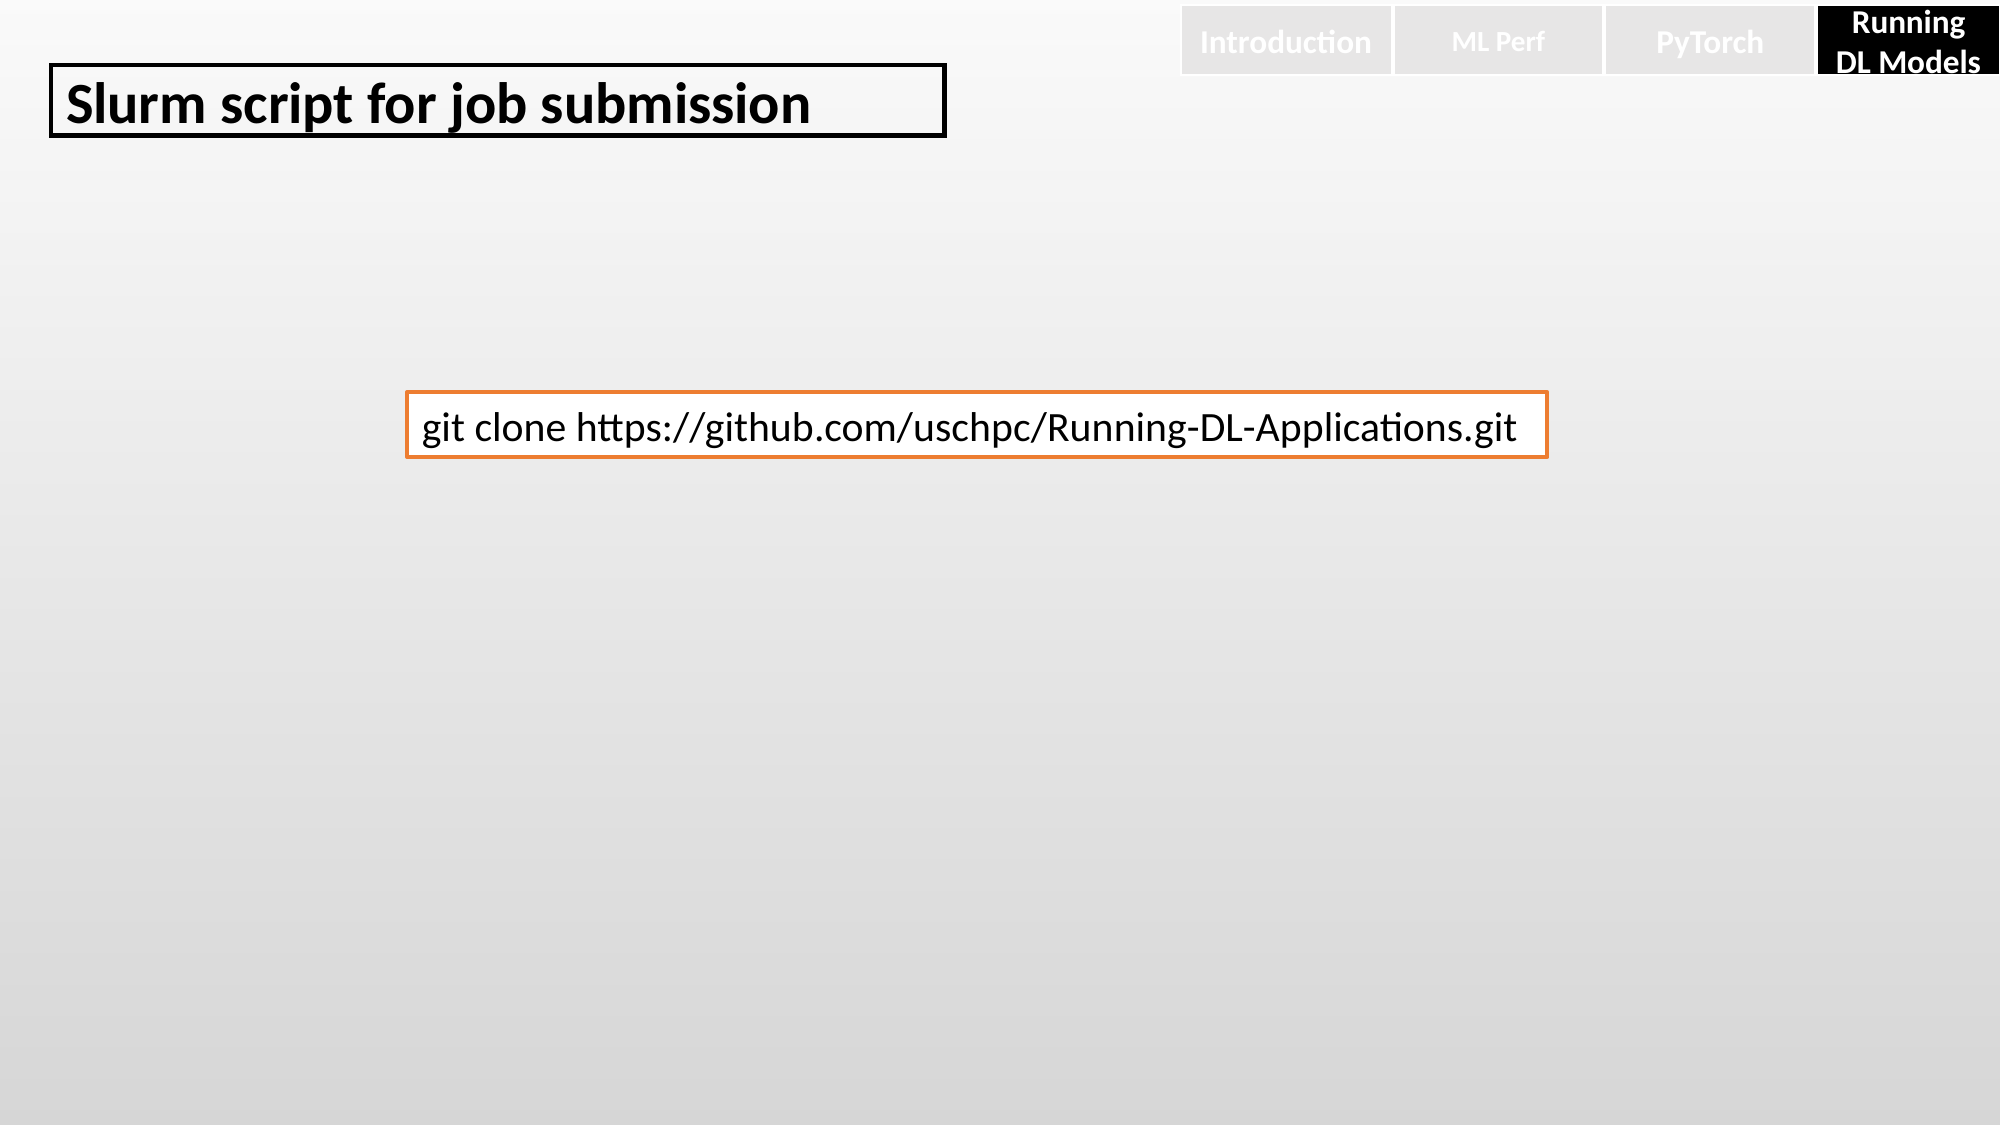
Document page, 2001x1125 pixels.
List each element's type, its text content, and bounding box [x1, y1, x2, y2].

text_box git clone https://github.com/uschpc/Running-DL-Applications.git [405, 390, 1549, 459]
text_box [1180, 4, 2000, 76]
text_box Slurm script for job submission [51, 65, 945, 136]
